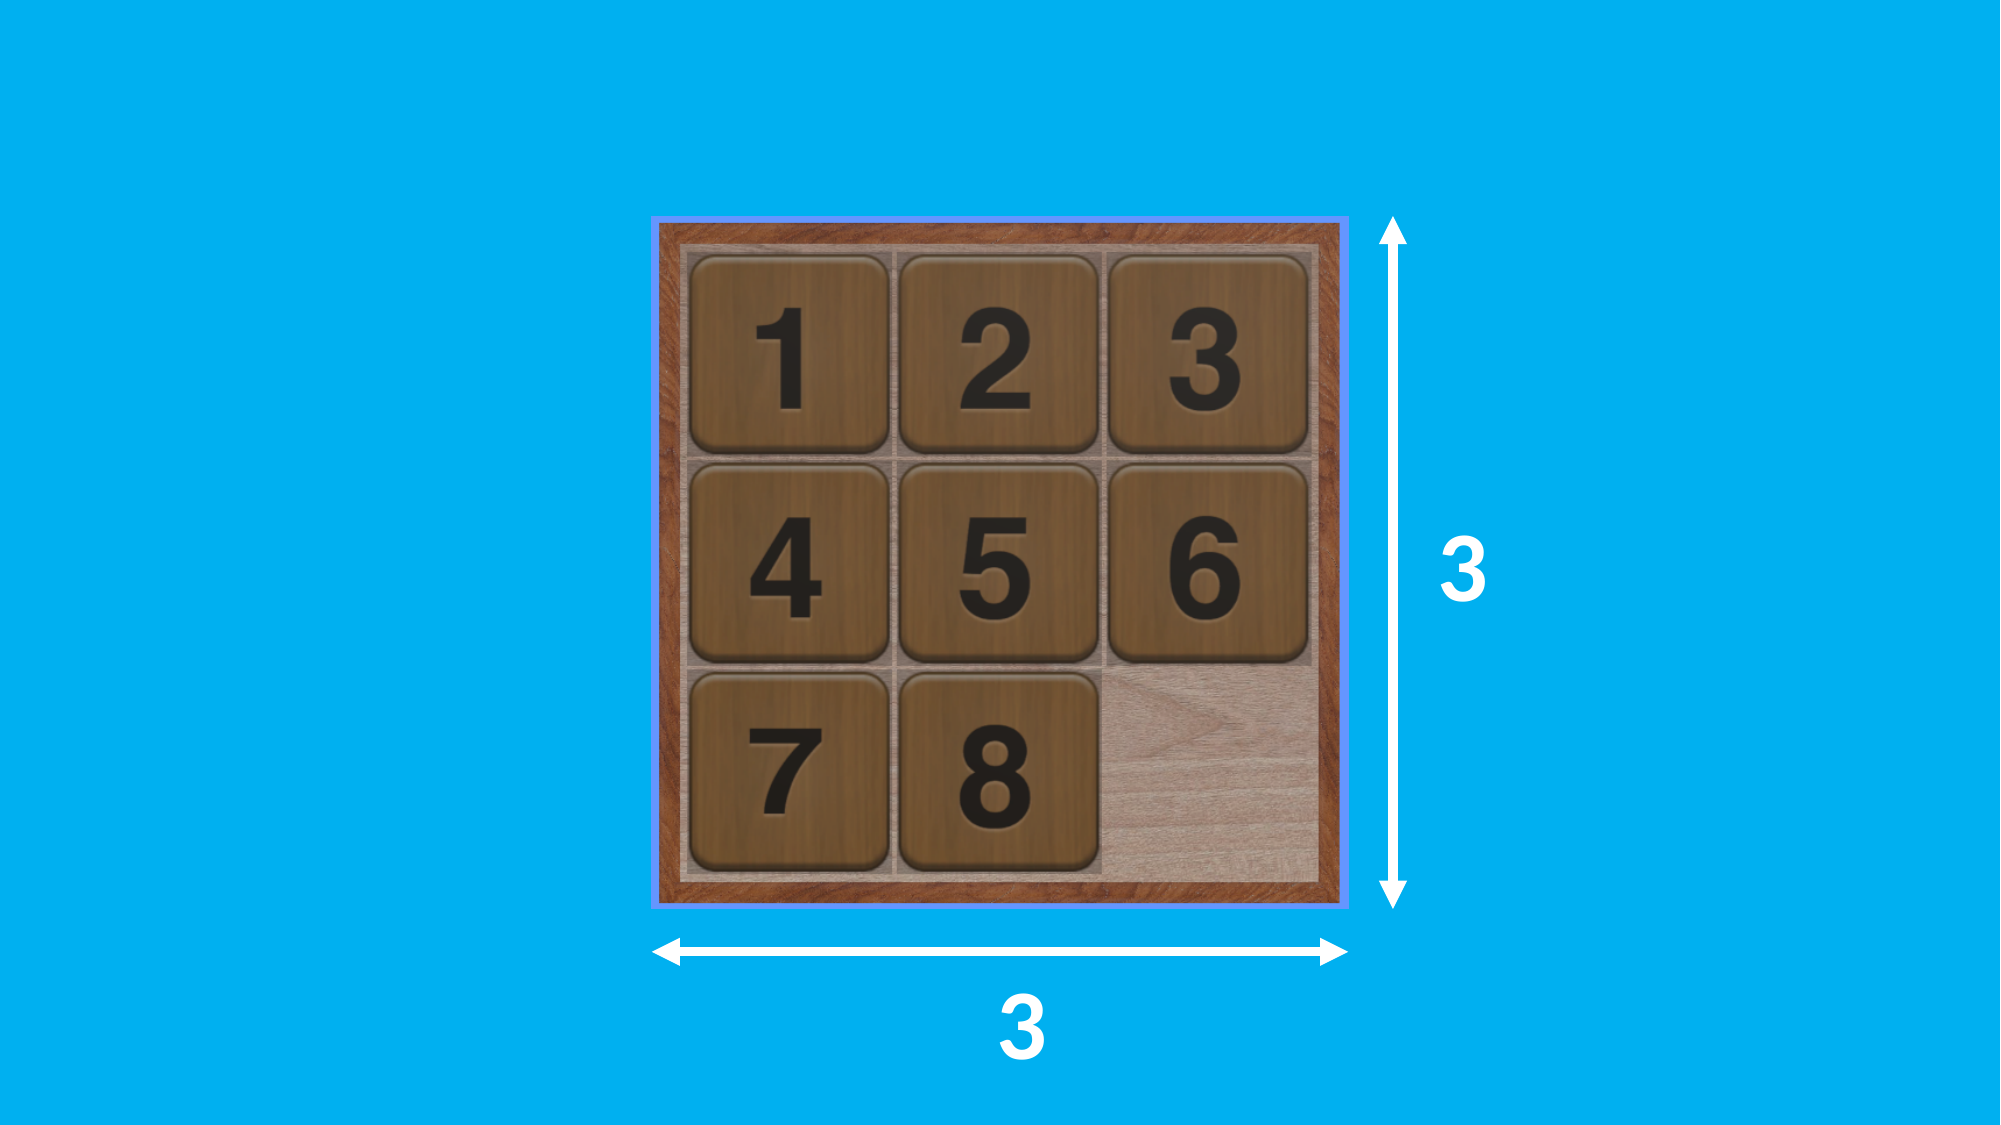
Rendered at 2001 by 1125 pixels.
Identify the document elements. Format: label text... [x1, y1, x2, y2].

picture [652, 217, 1348, 908]
text_box 3 [1422, 494, 1504, 629]
text_box 3 [982, 952, 1063, 1087]
